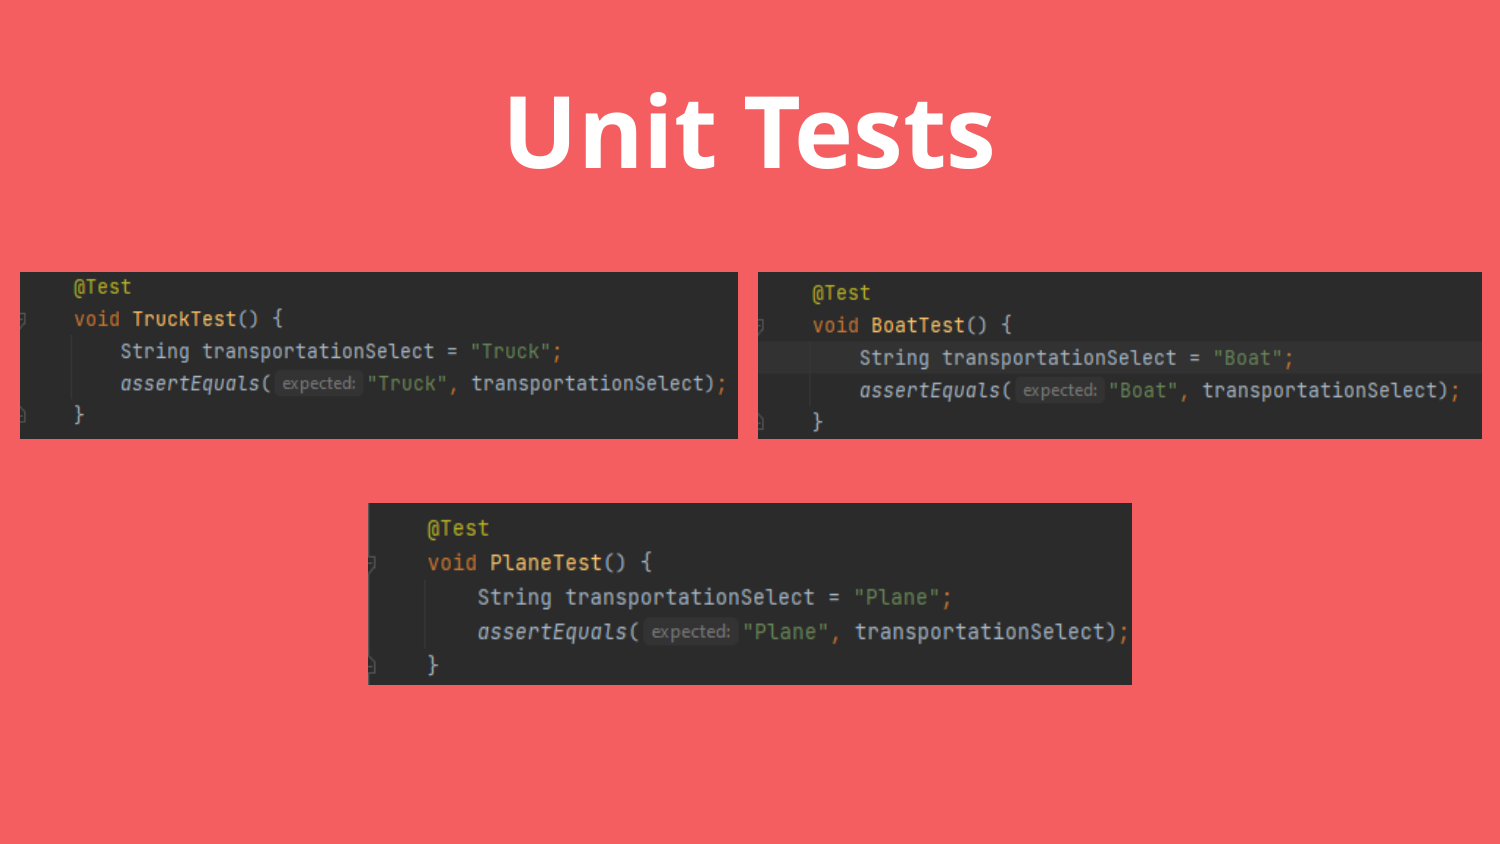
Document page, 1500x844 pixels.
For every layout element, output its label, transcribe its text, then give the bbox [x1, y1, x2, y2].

title Unit Tests [83, 21, 1417, 236]
picture [368, 503, 1132, 685]
picture [19, 272, 739, 440]
picture [758, 272, 1482, 440]
